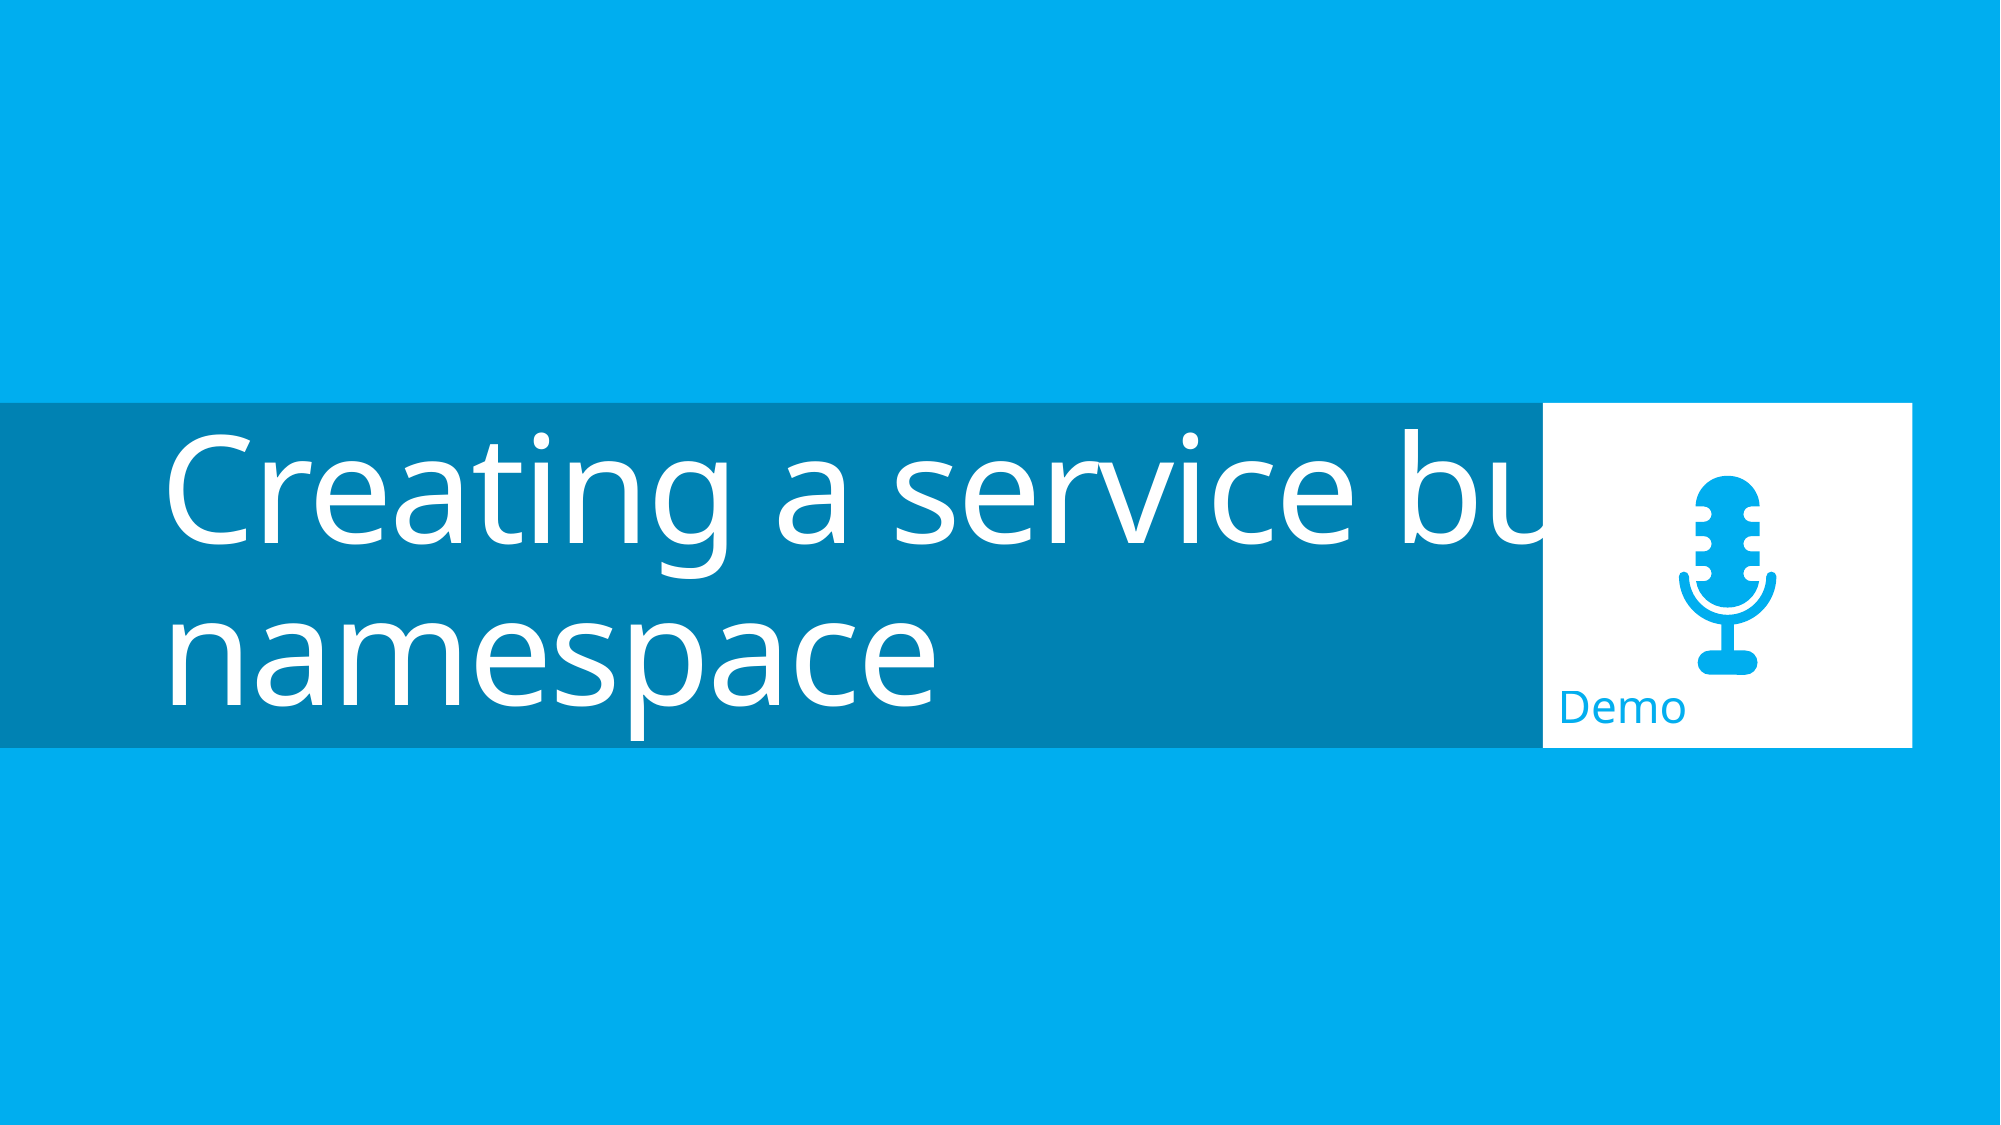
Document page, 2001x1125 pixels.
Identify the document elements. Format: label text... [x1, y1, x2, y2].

text_box [0, 402, 1542, 749]
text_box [1542, 237, 2000, 914]
title Creating a service bus namespace [160, 411, 1542, 739]
